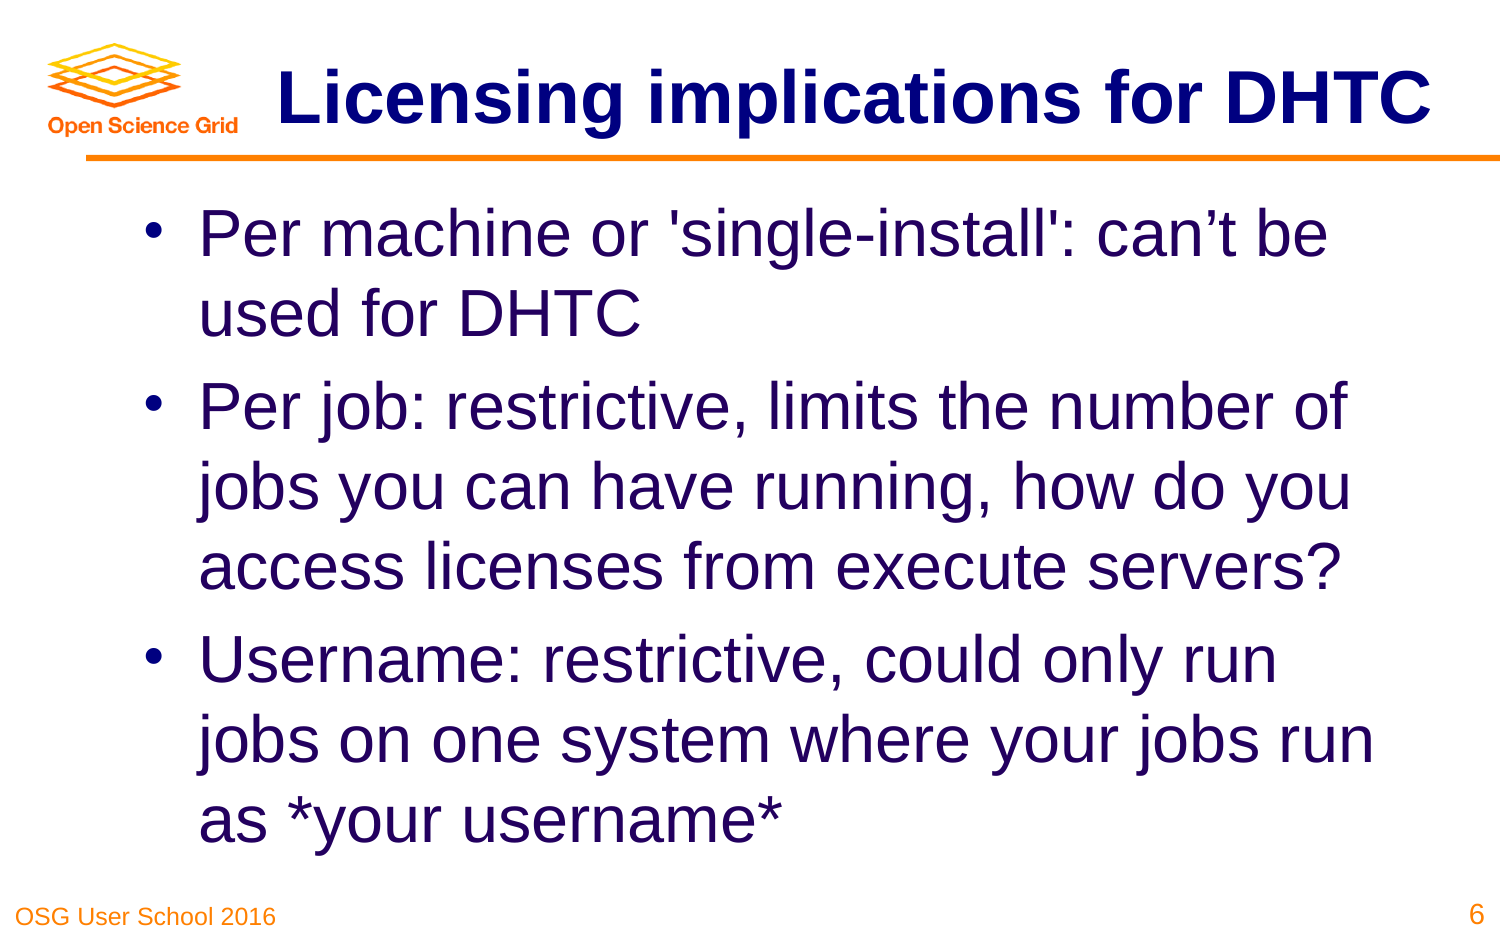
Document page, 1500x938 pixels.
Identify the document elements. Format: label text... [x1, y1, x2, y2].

title Licensing implications for DHTC [243, 15, 1468, 172]
list Per machine or 'single-install': can’t be used for DHTC Per job: restrictive, limits the number of jobs you can have running, how do you access licenses from execute servers? Username: restrictive, could only run jobs on one system where your jobs run as *your username* [127, 182, 1403, 823]
picture [28, 24, 243, 151]
slide_number 6 [1430, 874, 1500, 938]
